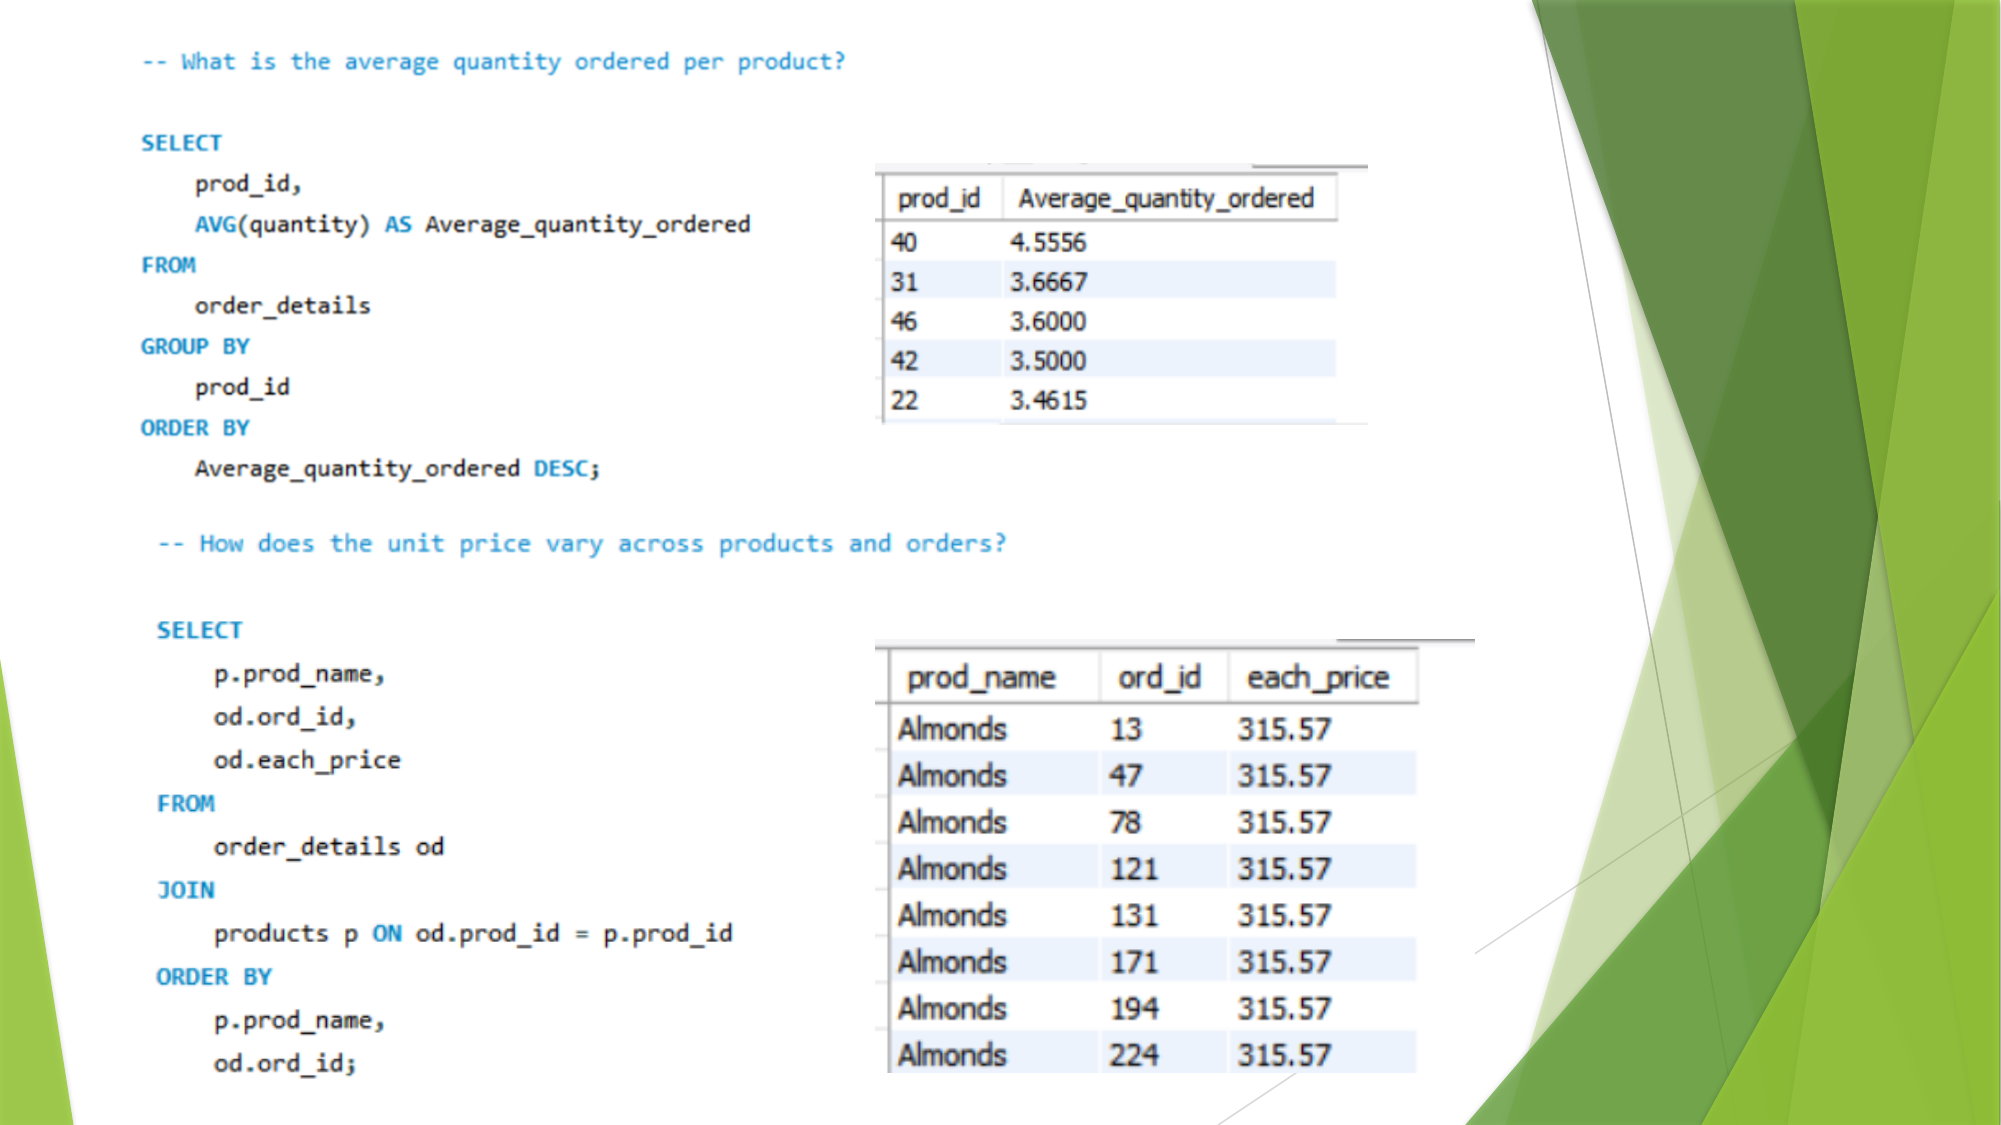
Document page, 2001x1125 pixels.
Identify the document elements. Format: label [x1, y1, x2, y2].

picture [874, 162, 1369, 426]
list [127, 40, 1062, 487]
picture [137, 526, 1476, 1085]
